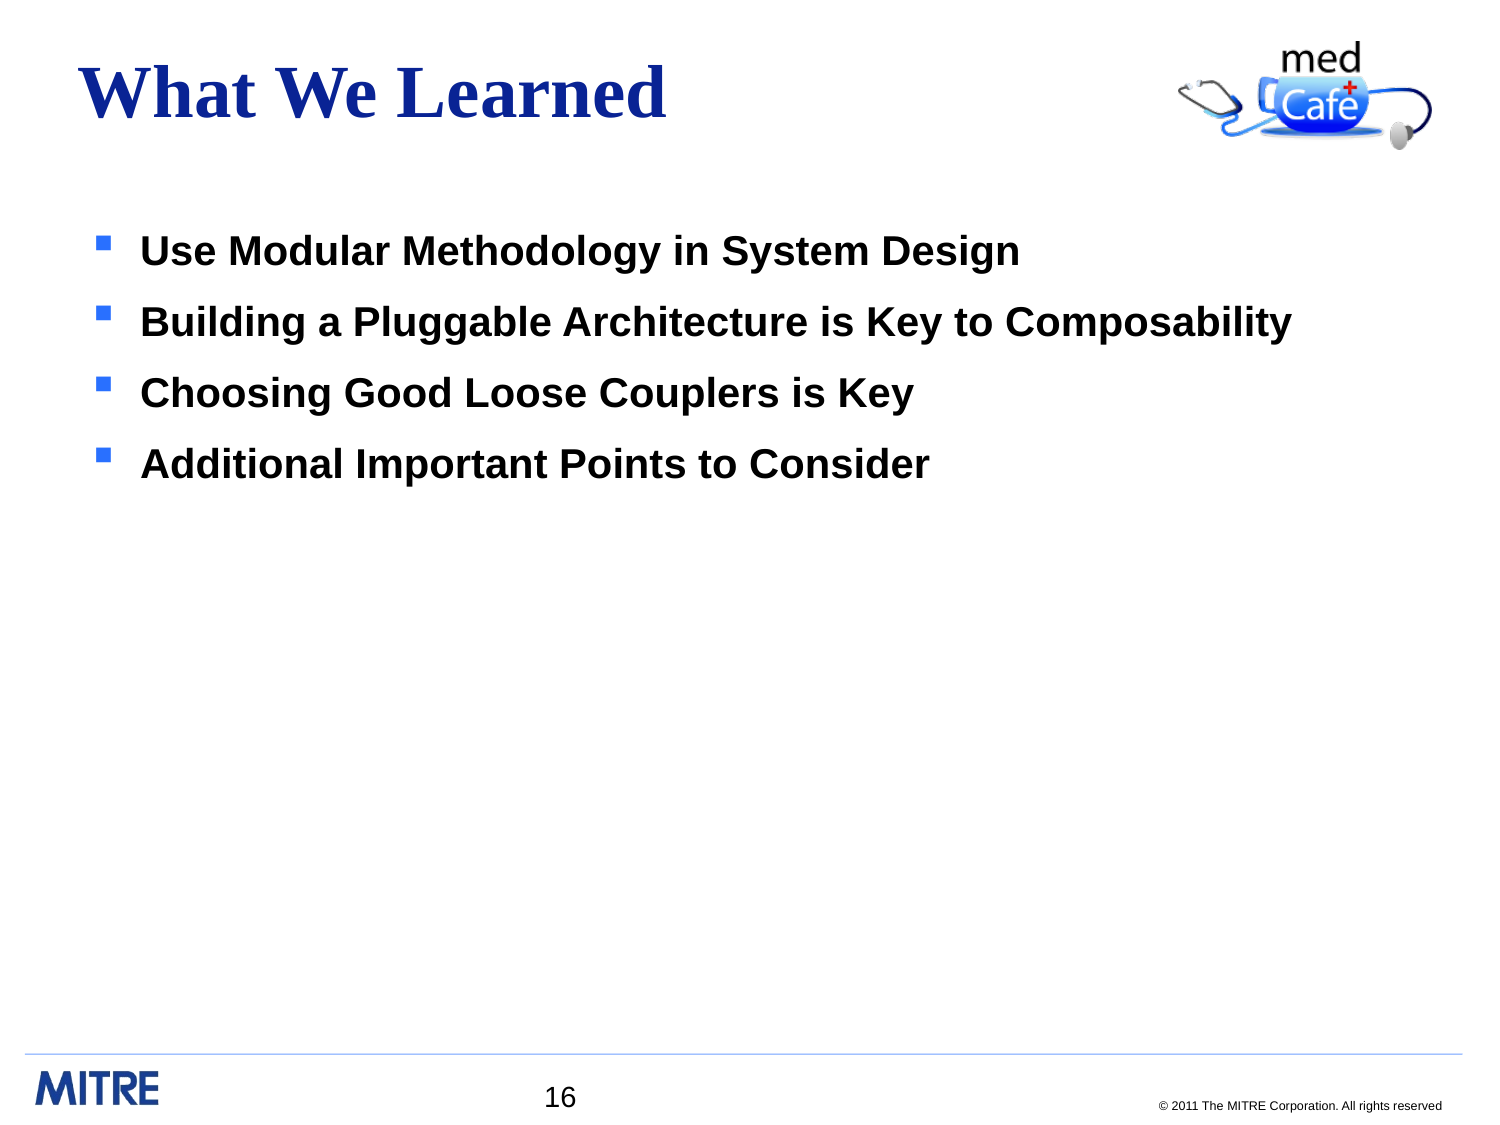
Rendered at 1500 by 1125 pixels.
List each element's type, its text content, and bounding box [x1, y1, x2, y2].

title What We Learned [62, 62, 1413, 151]
list Use Modular Methodology in System Design Building a Pluggable Architecture is Key to Composability Choosing Good Loose Couplers is Key Additional Important Points to Consider [76, 212, 1411, 1002]
picture [1178, 41, 1432, 150]
picture [30, 1068, 163, 1111]
